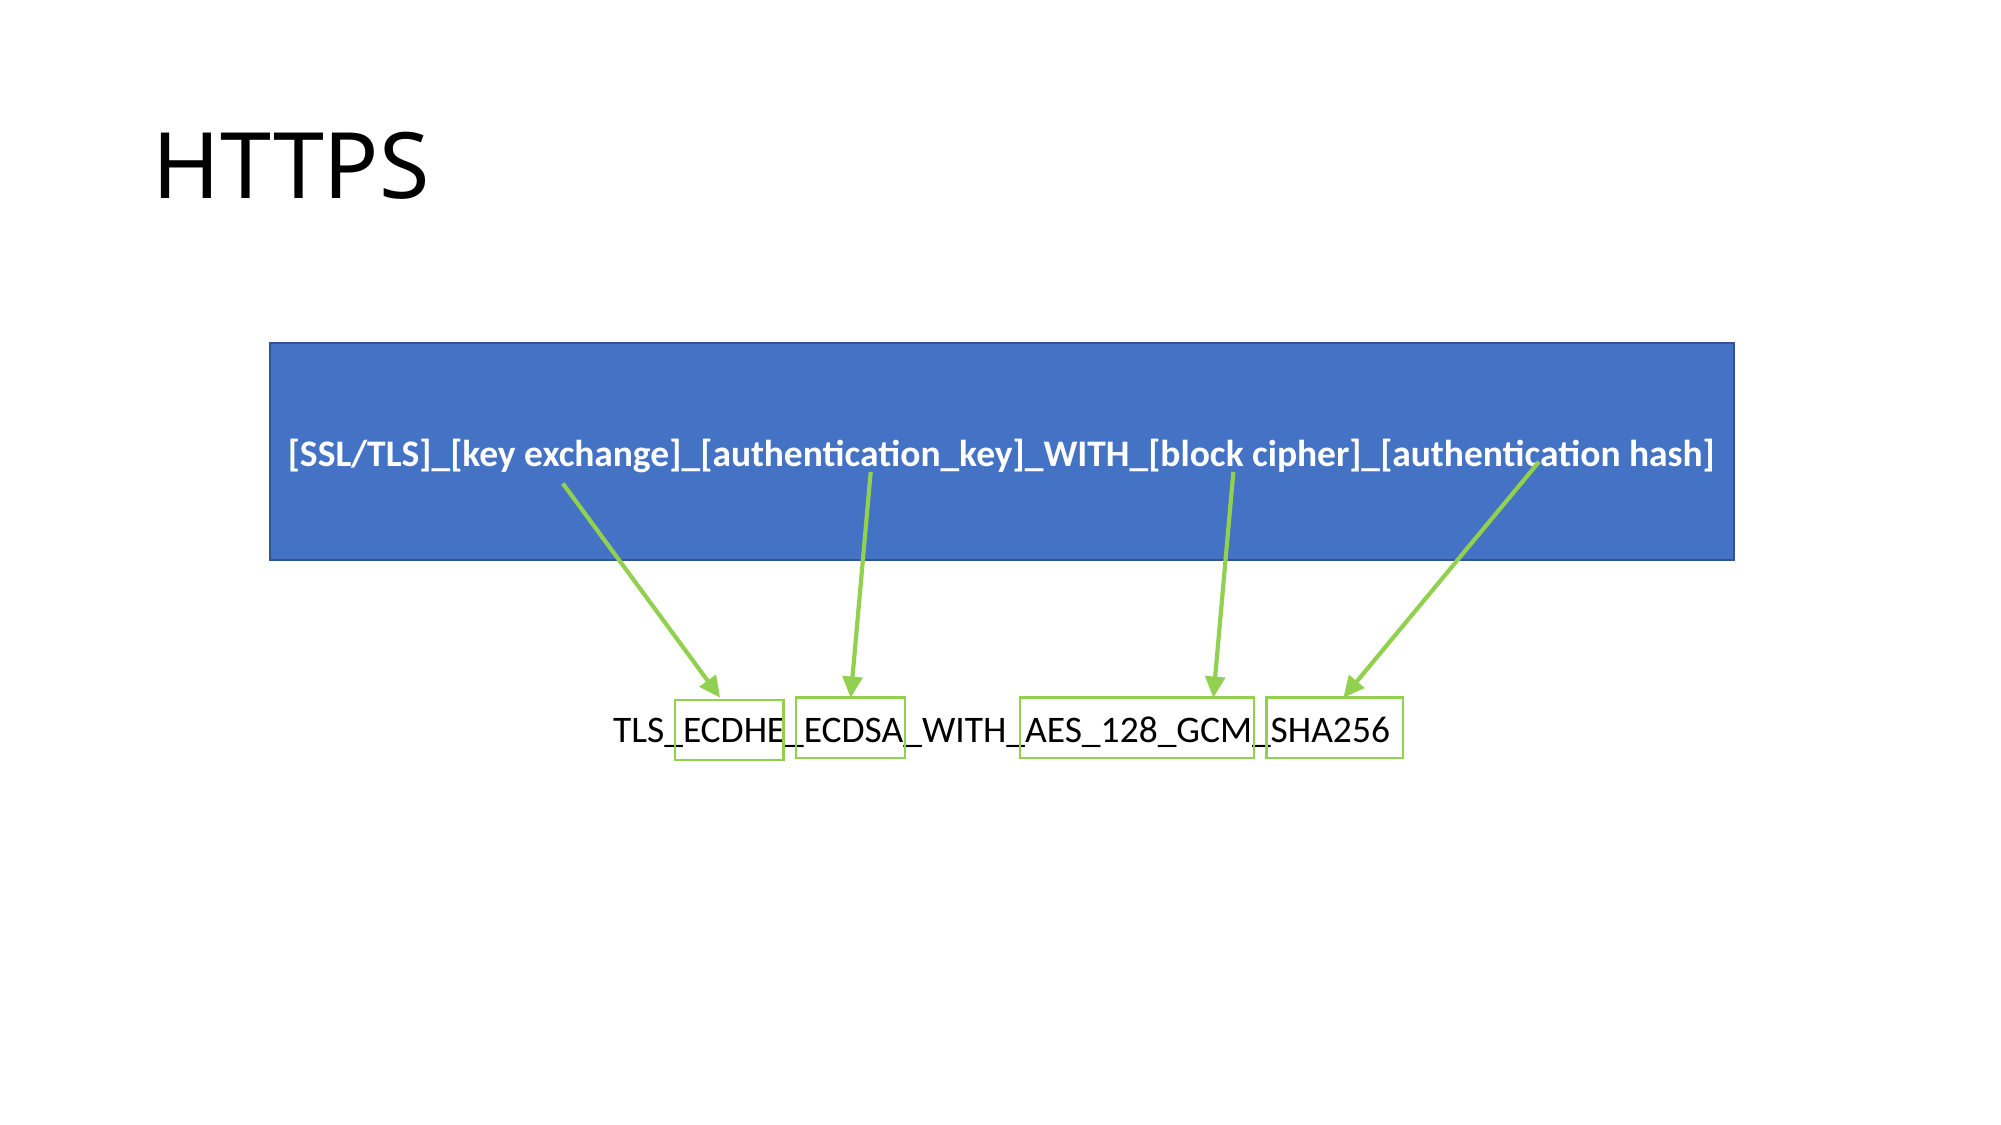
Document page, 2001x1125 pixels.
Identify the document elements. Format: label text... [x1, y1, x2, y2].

text_box TLS_ECDHE_ECDSA_WITH_AES_128_GCM_SHA256 [1021, 699, 1253, 757]
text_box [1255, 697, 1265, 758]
text_box TLS_ECDHE_ECDSA_WITH_AES_128_GCM_SHA256 [598, 697, 795, 758]
text_box TLS_ECDHE_ECDSA_WITH_AES_128_GCM_SHA256 [797, 699, 904, 757]
text_box [1265, 696, 1404, 759]
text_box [562, 483, 720, 698]
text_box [850, 471, 871, 698]
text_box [1213, 471, 1234, 698]
title HTTPS [137, 59, 1863, 278]
text_box TLS_ECDHE_ECDSA_WITH_AES_128_GCM_SHA256 [906, 697, 1019, 758]
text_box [1343, 461, 1539, 698]
text_box [SSL/TLS]_[key exchange]_[authentication_key]_WITH_[block cipher]_[authentication hash] [269, 342, 1735, 561]
list [137, 299, 1863, 1014]
text_box TLS_ECDHE_ECDSA_WITH_AES_128_GCM_SHA256 [1268, 699, 1402, 757]
text_box [1019, 696, 1255, 759]
text_box [795, 696, 906, 759]
text_box [674, 699, 785, 761]
